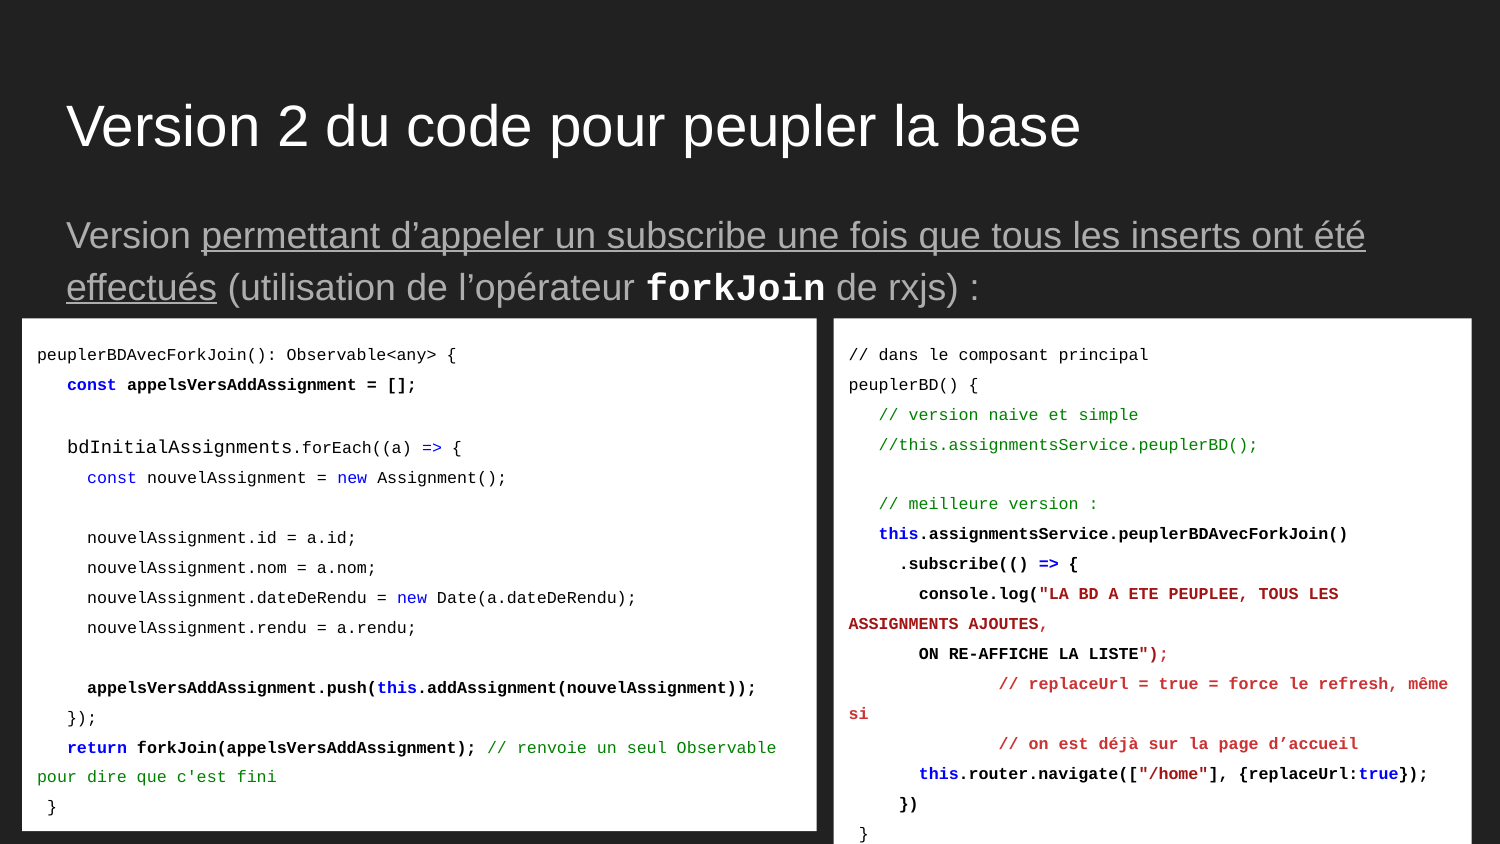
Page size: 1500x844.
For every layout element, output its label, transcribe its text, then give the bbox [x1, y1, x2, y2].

text_box peuplerBDAvecForkJoin(): Observable<any> { const appelsVersAddAssignment = []; bdInitialAssignments.forEach((a) => { const nouvelAssignment = new Assignment(); nouvelAssignment.id = a.id; nouvelAssignment.nom = a.nom; nouvelAssignment.dateDeRendu = new Date(a.dateDeRendu); nouvelAssignment.rendu = a.rendu; appelsVersAddAssignment.push(this.addAssignment(nouvelAssignment)); }); return forkJoin(appelsVersAddAssignment); // renvoie un seul Observable pour dire que c'est fini } [22, 318, 817, 832]
title Version 2 du code pour peupler la base [51, 72, 1449, 167]
list Version permettant d’appeler un subscribe une fois que tous les inserts ont été effectués (utilisation de l’opérateur forkJoin de rxjs) : [51, 189, 1449, 750]
text_box // dans le composant principal peuplerBD() { // version naive et simple //this.assignmentsService.peuplerBD(); // meilleure version : this.assignmentsService.peuplerBDAvecForkJoin() .subscribe(() => { console.log("LA BD A ETE PEUPLEE, TOUS LES ASSIGNMENTS AJOUTES, ON RE-AFFICHE LA LISTE"); // replaceUrl = true = force le refresh, même si // on est déjà sur la page d’accueil this.router.navigate(["/home"], {replaceUrl:true}); }) } [833, 318, 1472, 844]
